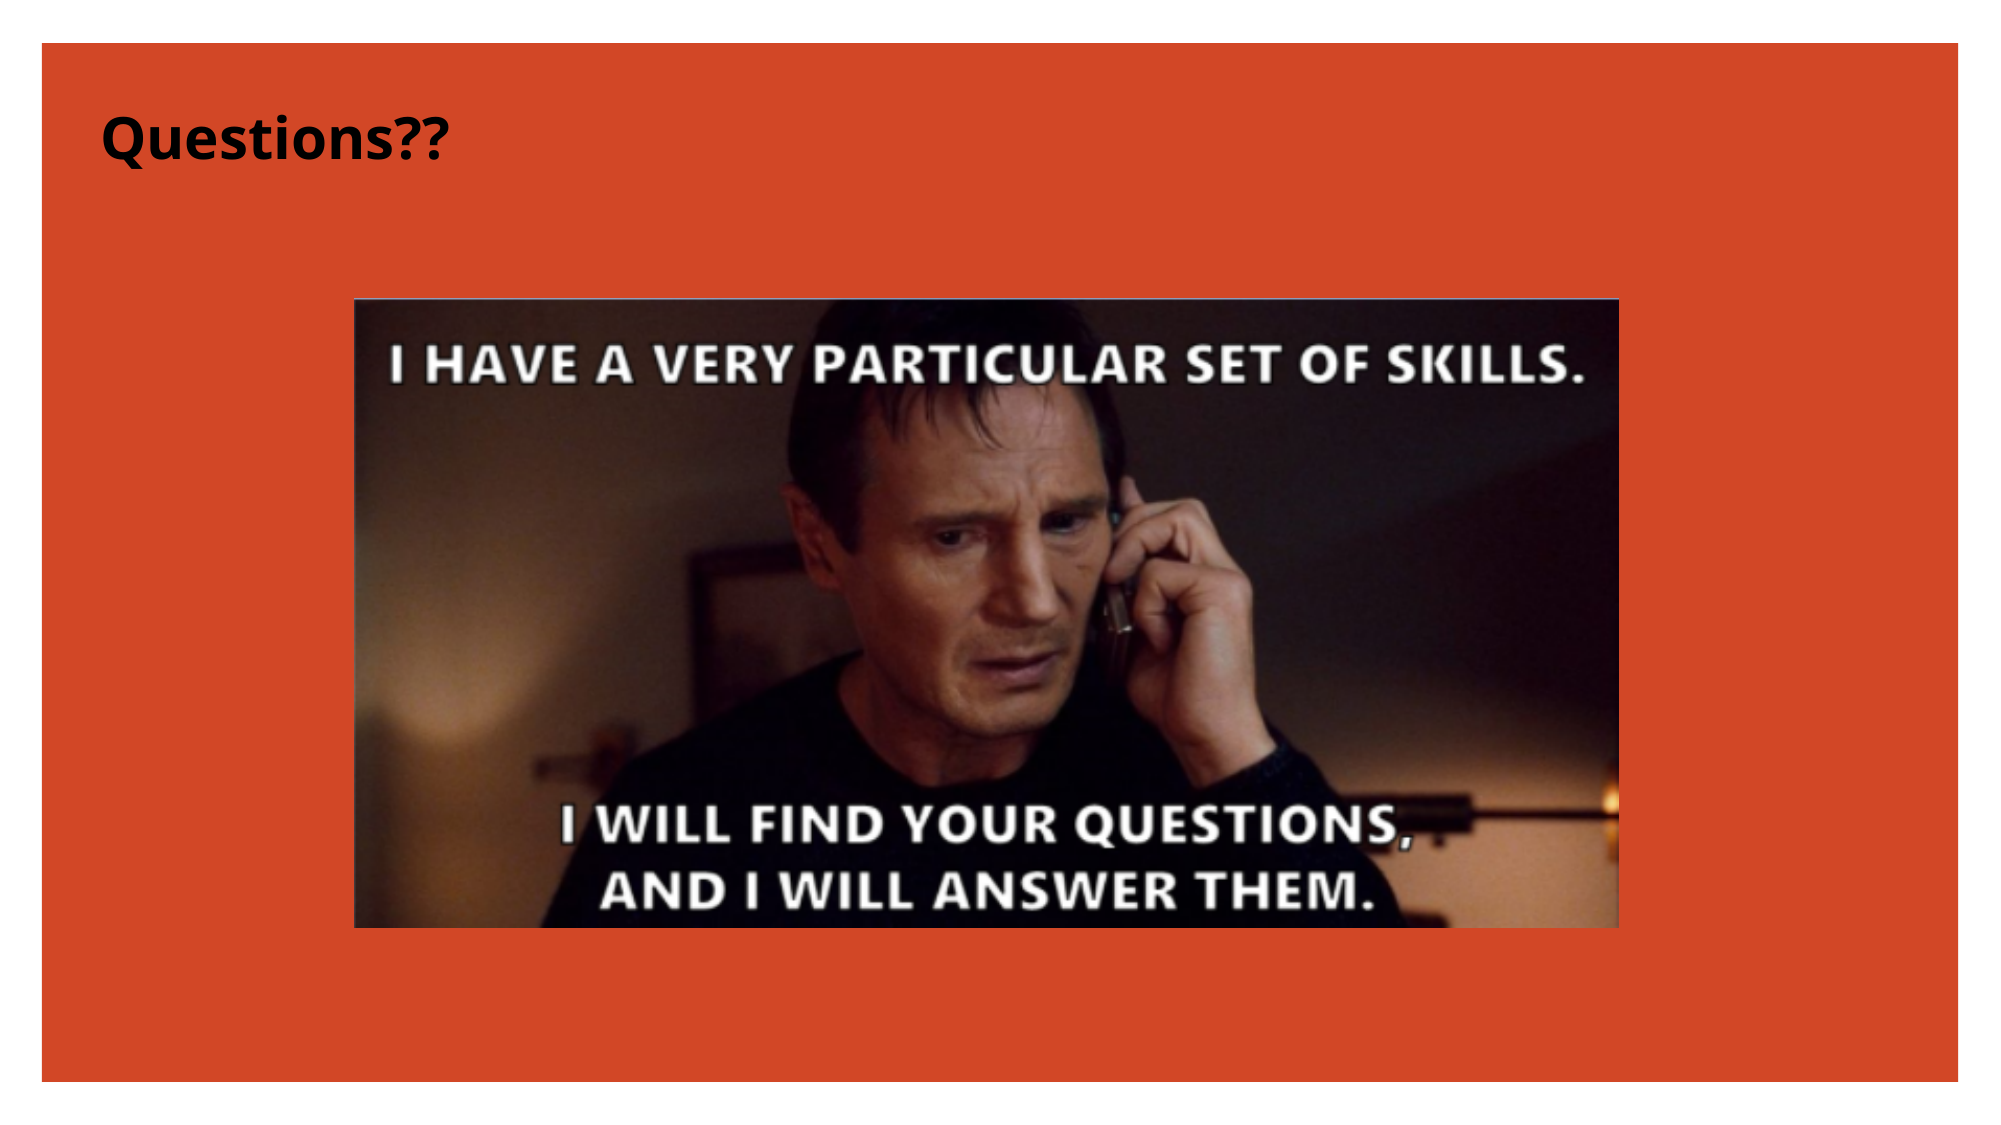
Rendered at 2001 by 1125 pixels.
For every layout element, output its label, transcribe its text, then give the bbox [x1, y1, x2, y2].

title Questions?? [85, 73, 1214, 179]
picture [354, 298, 1619, 928]
